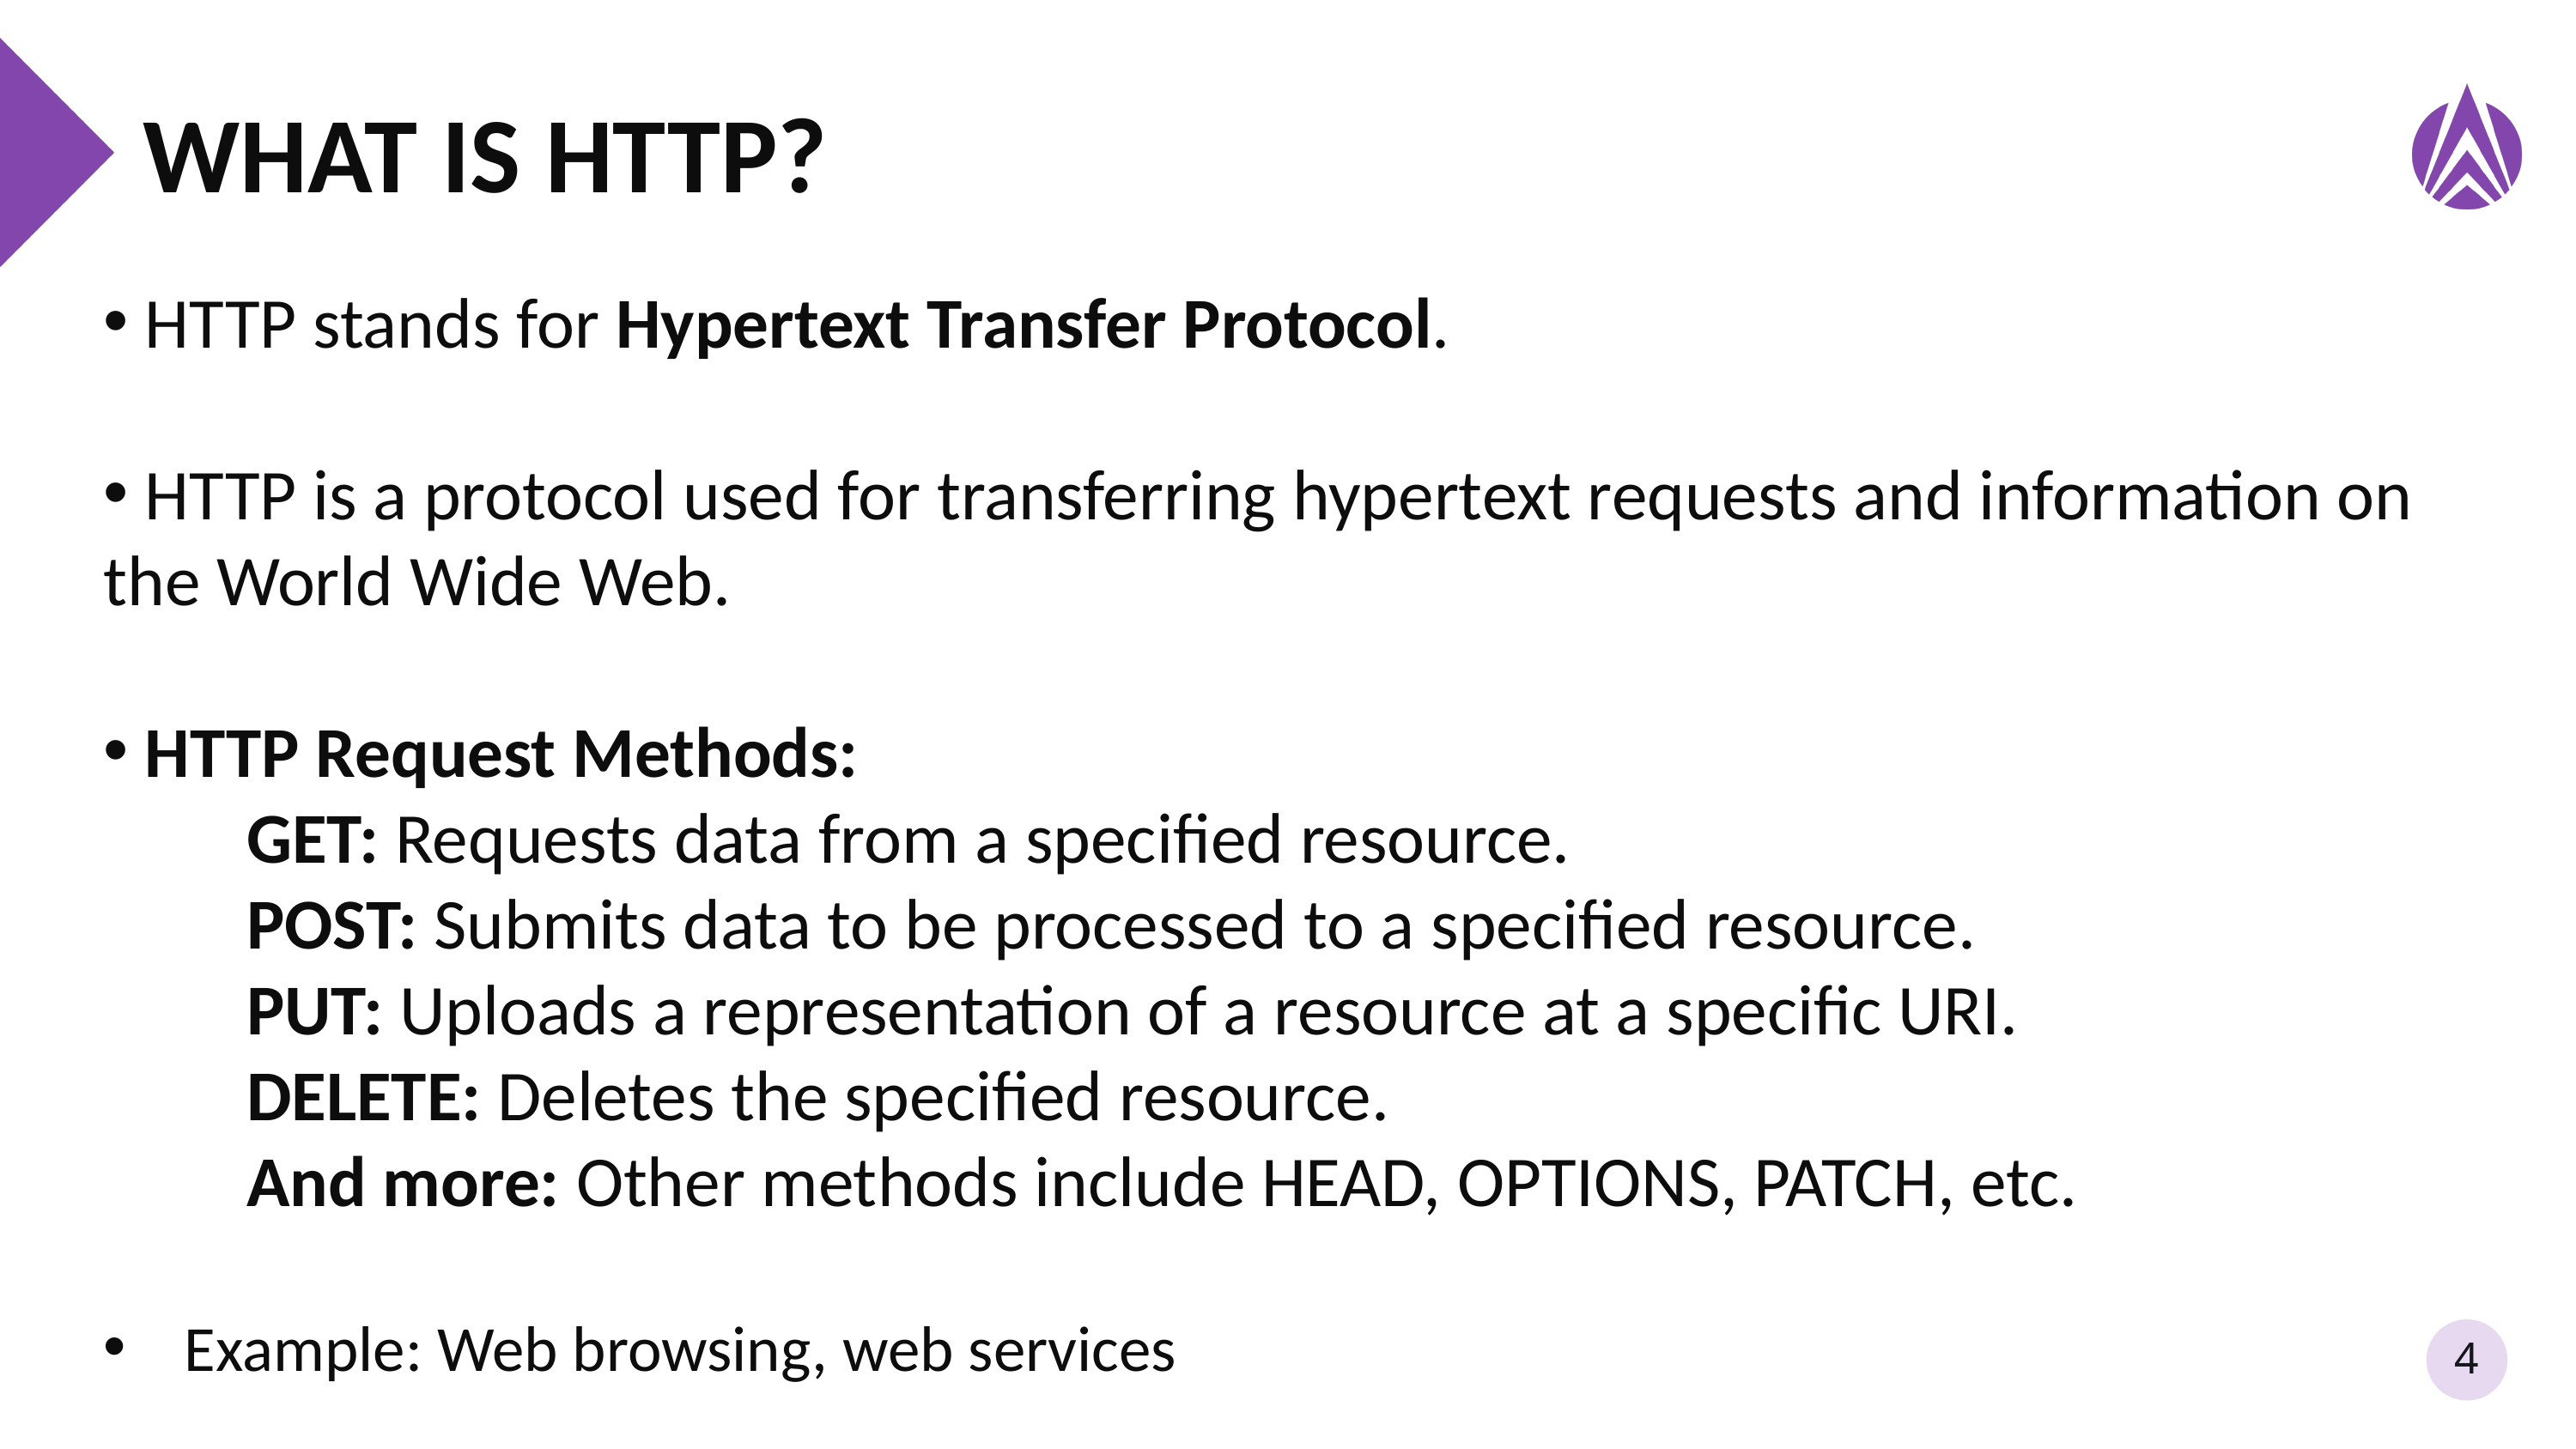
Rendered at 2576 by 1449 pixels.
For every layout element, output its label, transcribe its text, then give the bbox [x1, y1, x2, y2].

picture [2412, 83, 2522, 209]
picture [0, 38, 114, 267]
text_box HTTP stands for Hypertext Transfer Protocol. HTTP is a protocol used for transferring hypertext requests and information on the World Wide Web. HTTP Request Methods: GET: Requests data from a specified resource. POST: Submits data to be processed to a specified resource. PUT: Uploads a representation of a resource at a specific URI. DELETE: Deletes the specified resource. And more: Other methods include HEAD, OPTIONS, PATCH, etc. Example: Web browsing, web services [90, 270, 2537, 1391]
title What is HTTP? [143, 110, 2327, 270]
